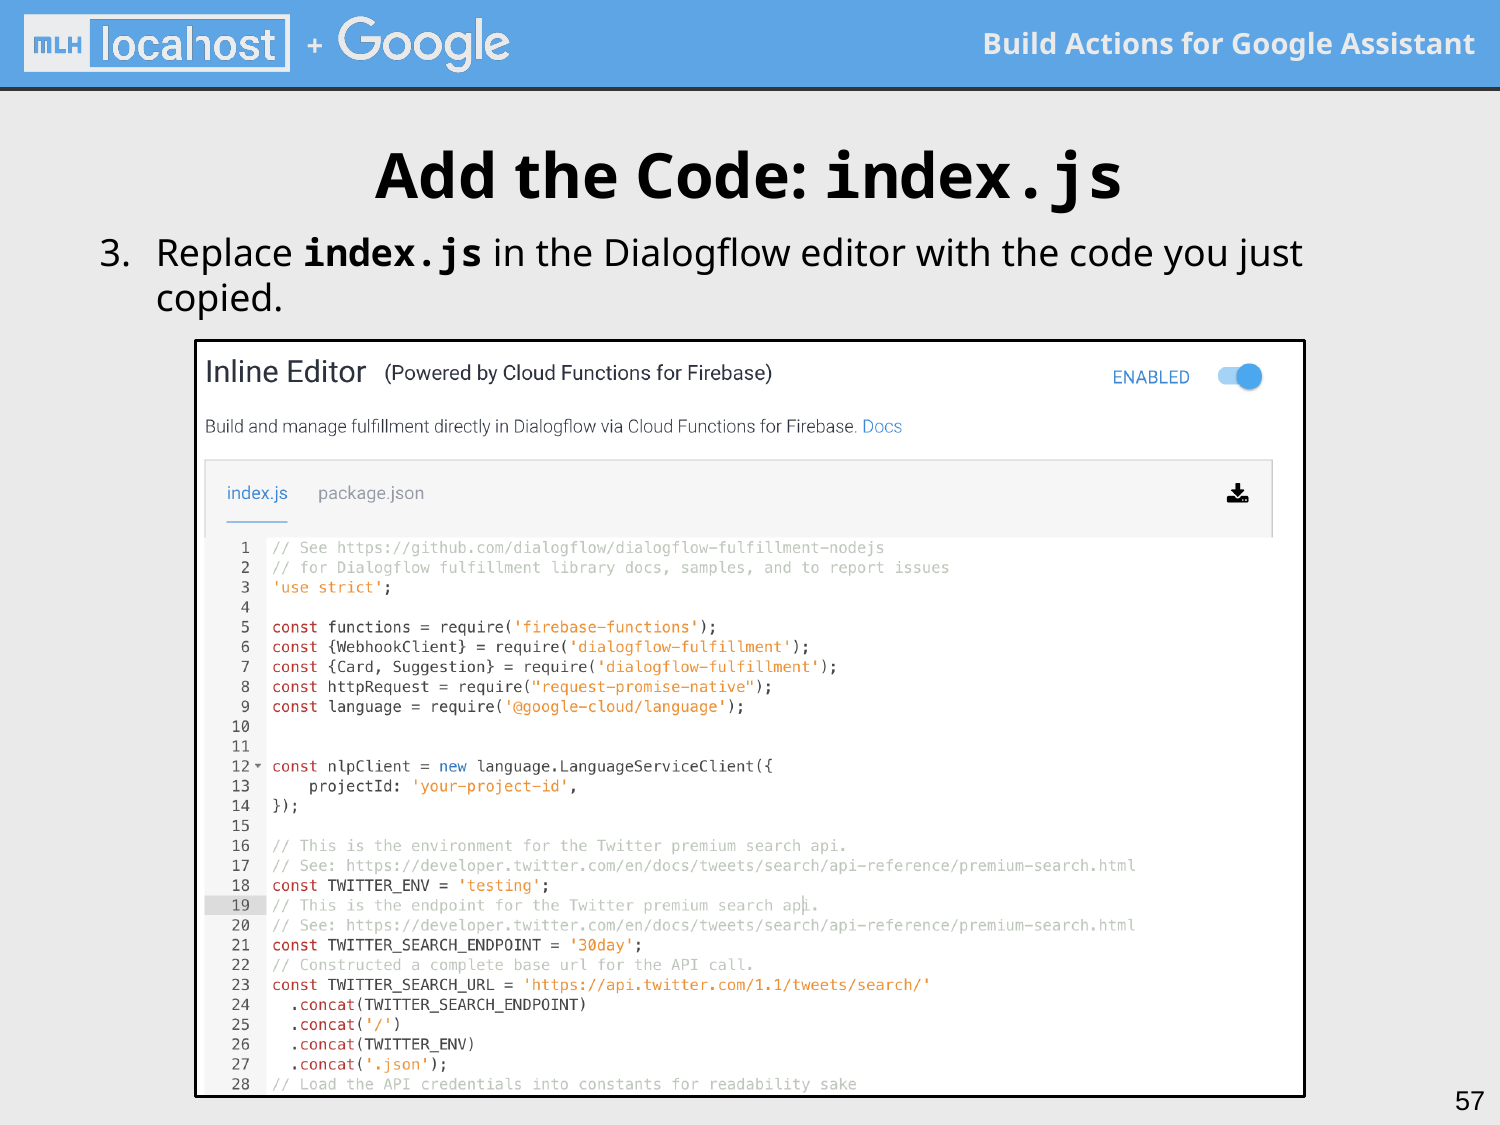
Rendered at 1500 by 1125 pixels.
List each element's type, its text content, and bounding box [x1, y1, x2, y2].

text_box Add the Code: index.js [26, 106, 1474, 242]
picture [338, 16, 510, 73]
text_box Replace index.js in the Dialogflow editor with the code you just copied. [65, 242, 1435, 320]
picture [196, 341, 1304, 1095]
picture [24, 14, 290, 72]
